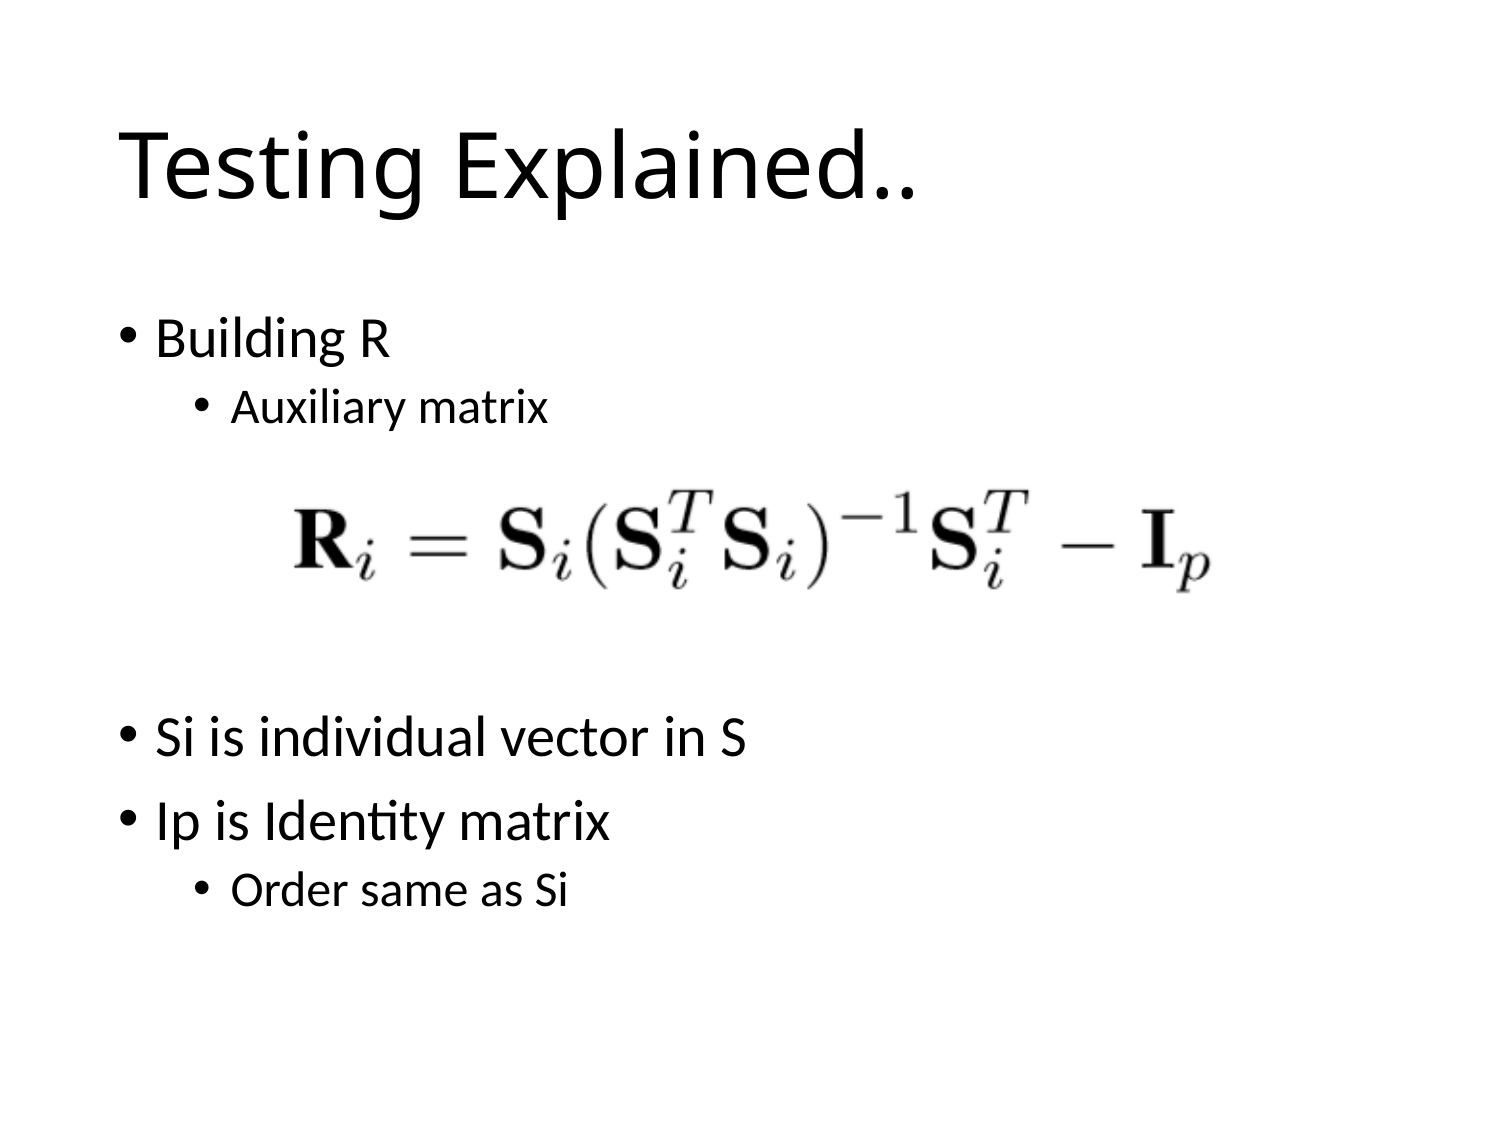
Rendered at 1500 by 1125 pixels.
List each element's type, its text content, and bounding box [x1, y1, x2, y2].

list Building R Auxiliary matrix Si is individual vector in S Ip is Identity matrix Order same as Si [103, 299, 1397, 1014]
picture [289, 479, 1221, 640]
title Testing Explained.. [103, 59, 1397, 278]
